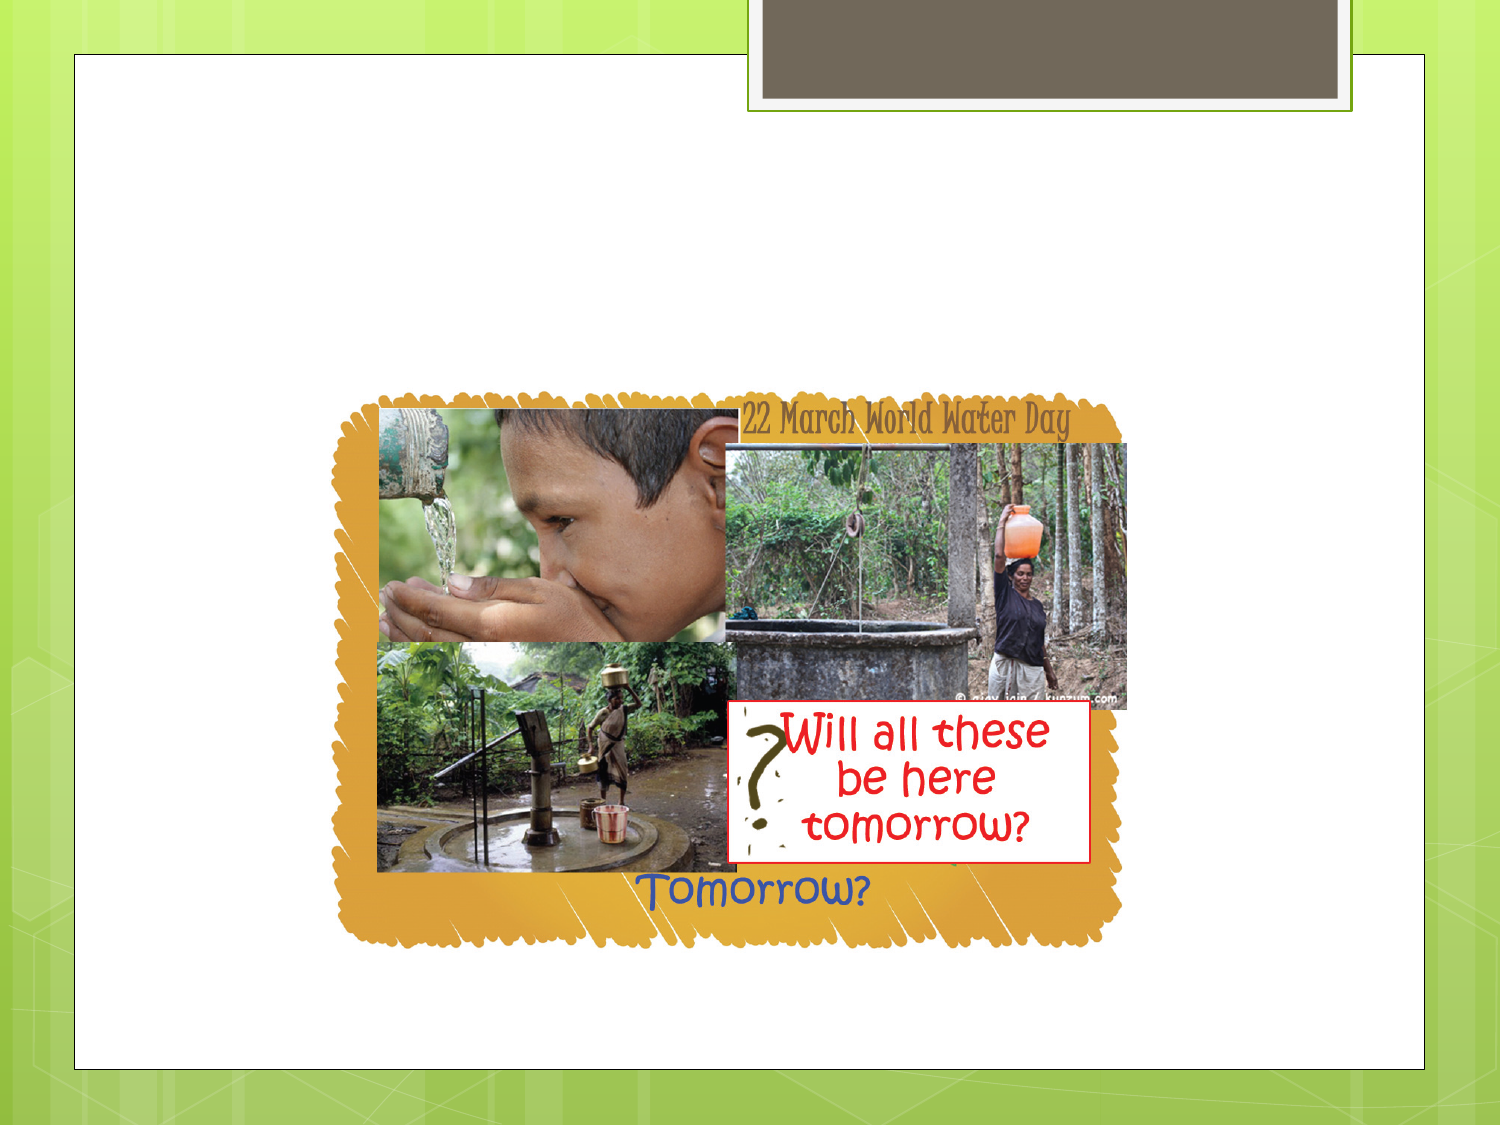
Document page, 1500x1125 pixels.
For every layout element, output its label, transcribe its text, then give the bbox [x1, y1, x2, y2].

title chapter – 12 WATER ON EARTH [171, 278, 1324, 504]
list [317, 380, 1137, 957]
